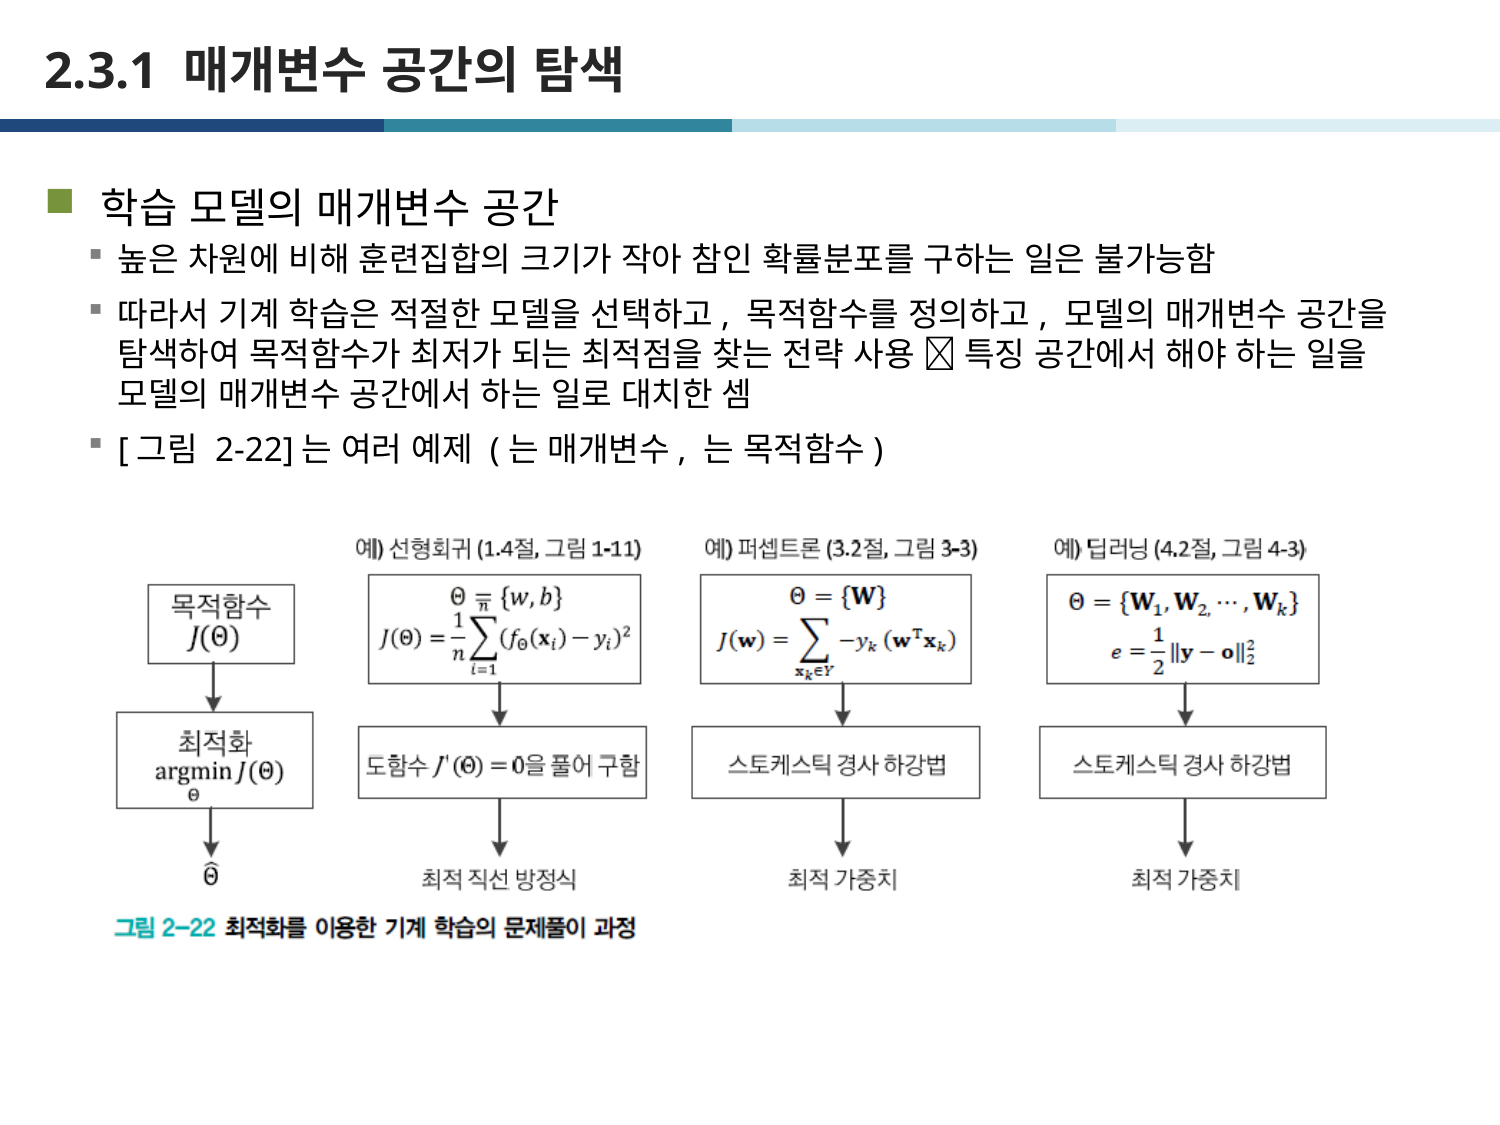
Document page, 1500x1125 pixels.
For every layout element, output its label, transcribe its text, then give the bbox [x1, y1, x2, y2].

title 2.3.1 매개변수 공간의 탐색 [29, 23, 1270, 114]
picture [111, 526, 1337, 941]
